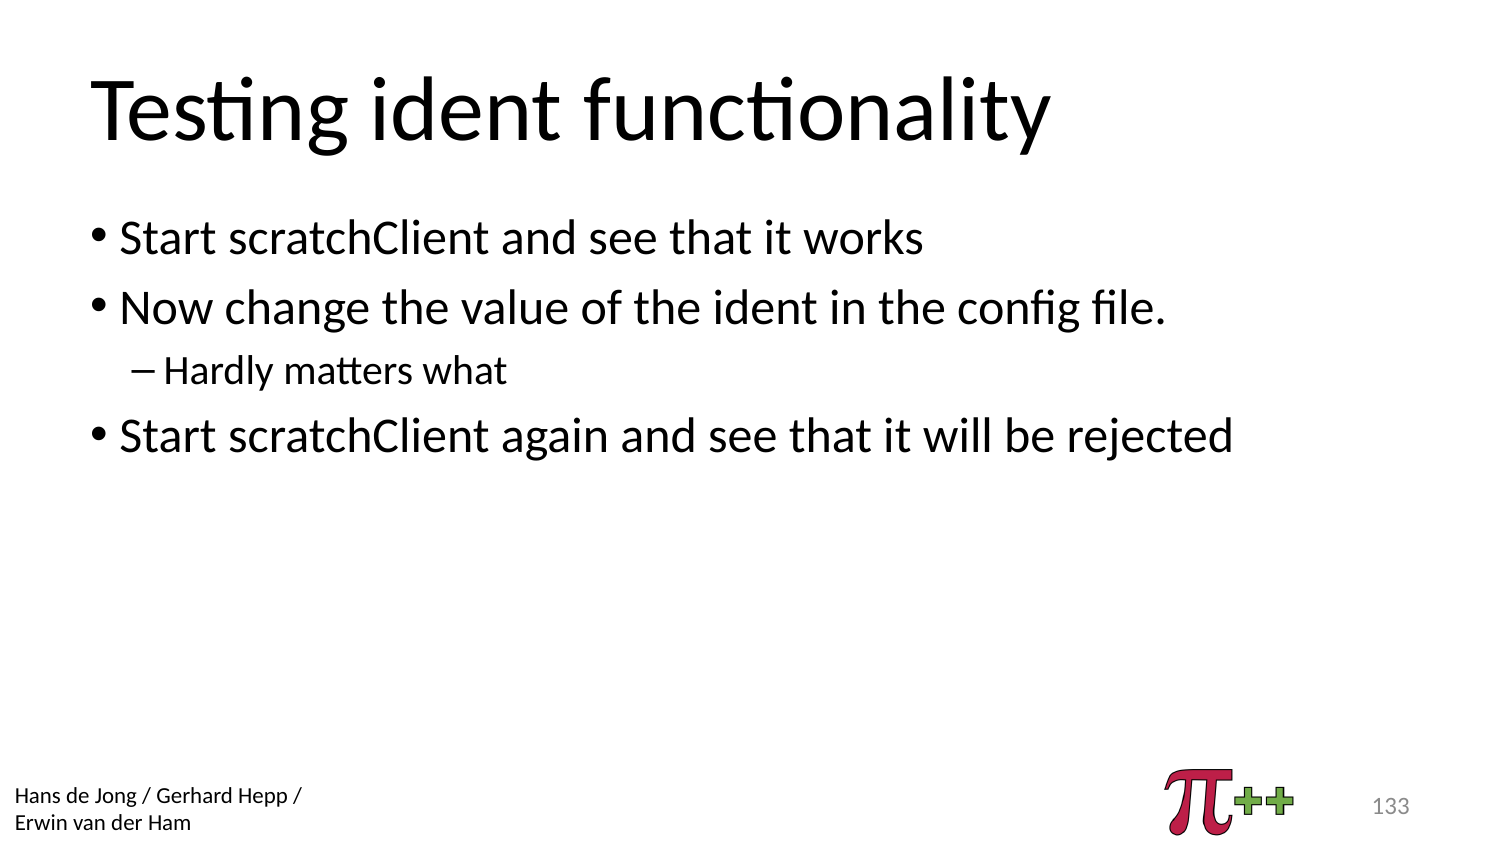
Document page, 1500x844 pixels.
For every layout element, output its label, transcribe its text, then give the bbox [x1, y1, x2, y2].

title Testing ident functionality [75, 33, 1425, 175]
list Start scratchClient and see that it works Now change the value of the ident in the config file. Hardly matters what Start scratchClient again and see that it will be rejected [75, 196, 1425, 754]
picture [1163, 768, 1294, 836]
slide_number 133 [1340, 782, 1425, 827]
